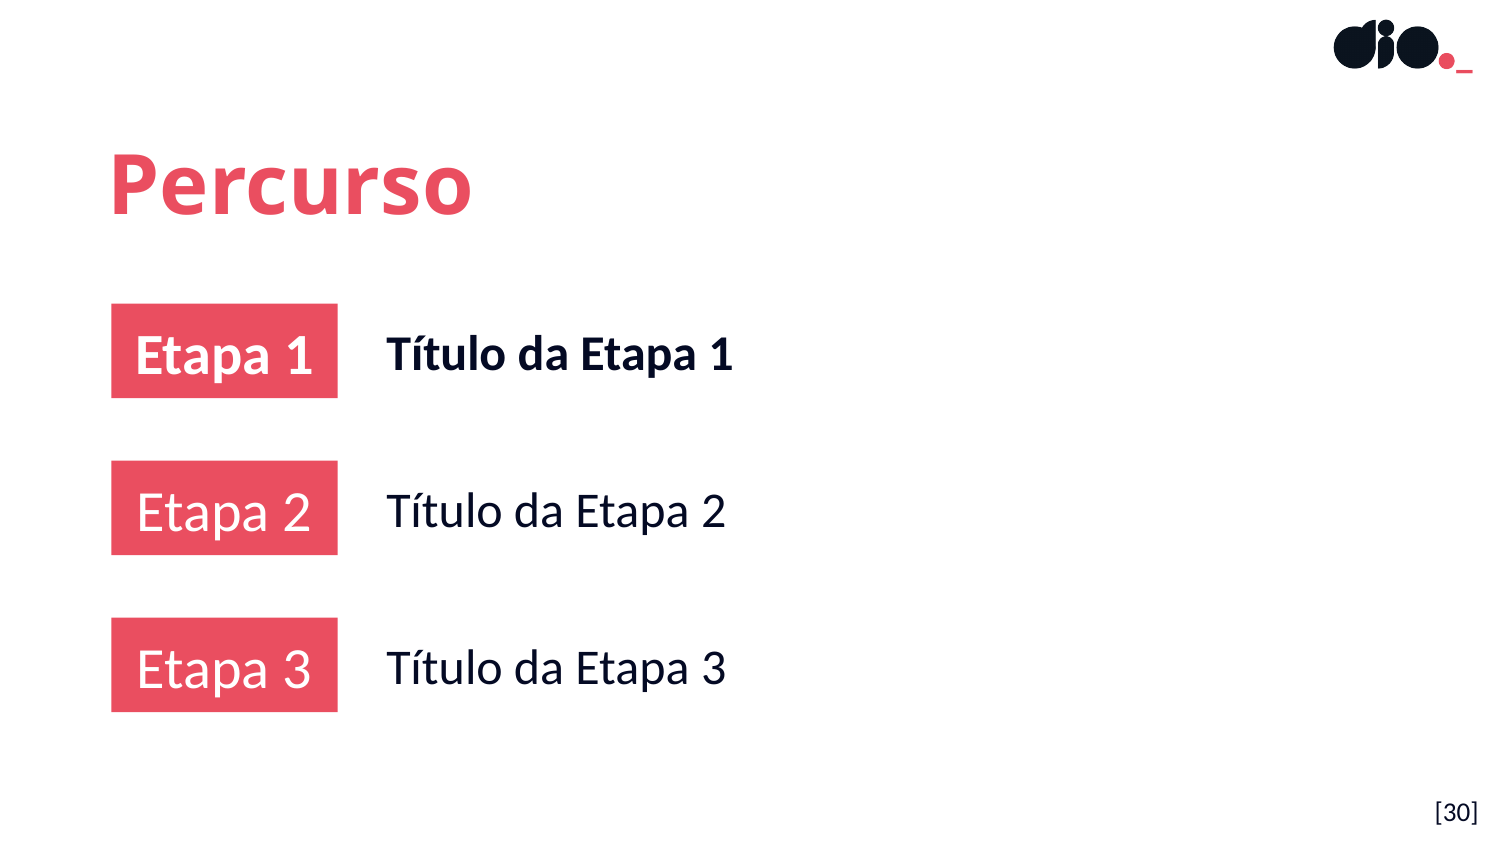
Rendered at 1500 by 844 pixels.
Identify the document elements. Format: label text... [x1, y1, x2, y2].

picture [1333, 19, 1473, 74]
text_box Percurso [92, 104, 1309, 243]
text_box Título da Etapa 1 [371, 313, 1384, 389]
text_box Etapa 2 [111, 460, 338, 556]
text_box Título da Etapa 3 [371, 627, 1384, 703]
slide_number [30] [1403, 779, 1494, 844]
text_box Título da Etapa 2 [371, 470, 1384, 546]
text_box Etapa 3 [111, 617, 338, 713]
text_box Etapa 1 [111, 303, 338, 399]
